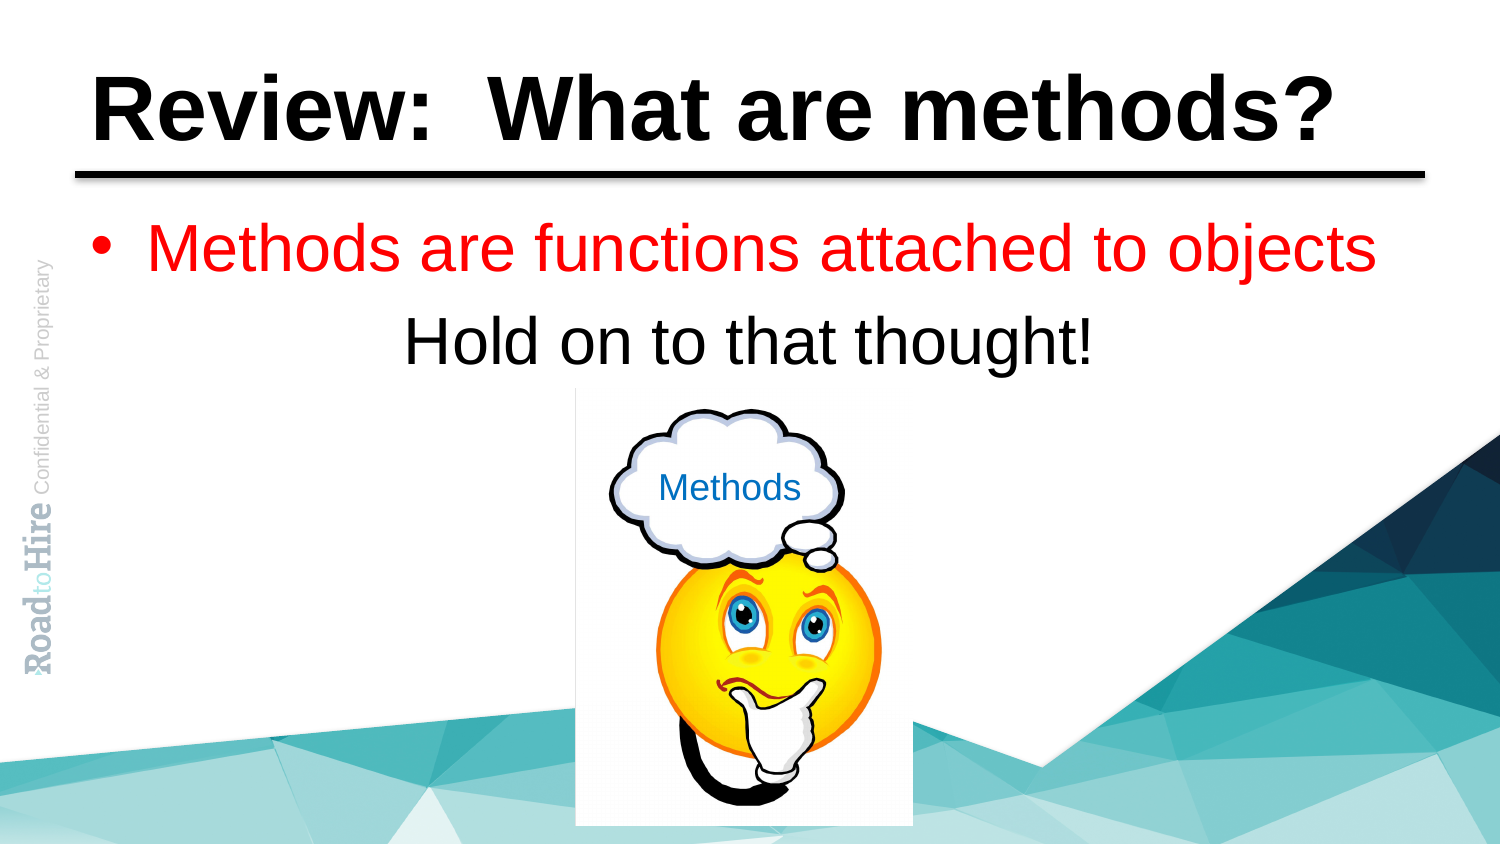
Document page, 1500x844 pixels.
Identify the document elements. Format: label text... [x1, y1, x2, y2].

title Review: What are methods? [75, 33, 1425, 175]
picture [23, 504, 51, 675]
list Methods are functions attached to objects Hold on to that thought! [75, 196, 1425, 803]
picture [0, 387, 1500, 844]
